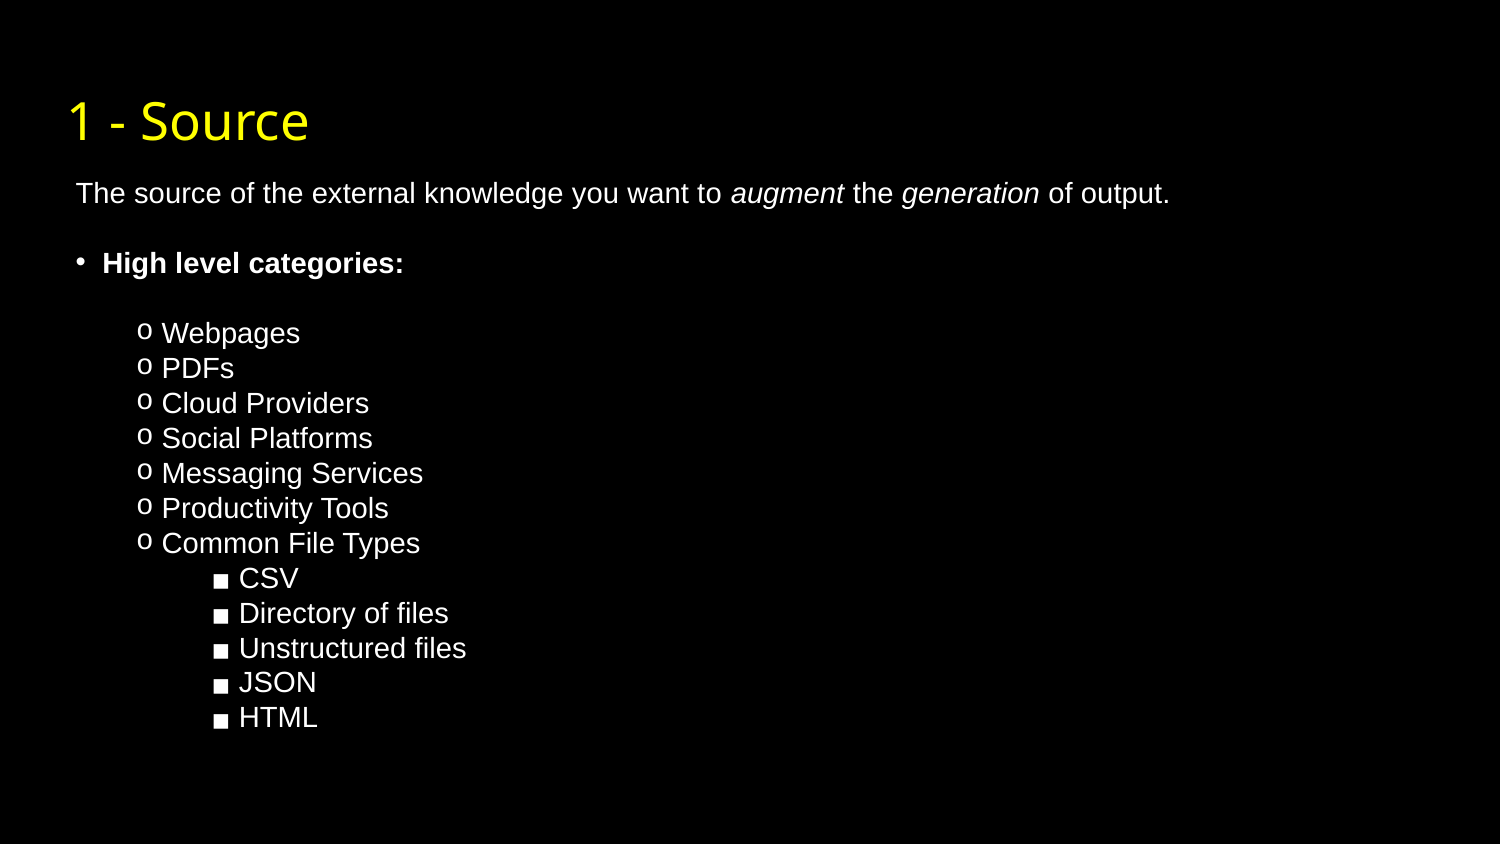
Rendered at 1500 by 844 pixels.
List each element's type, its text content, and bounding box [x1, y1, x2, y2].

title 1 - Source [51, 72, 1484, 167]
text_box The source of the external knowledge you want to augment the generation of output. High level categories: Webpages PDFs Cloud Providers Social Platforms Messaging Services Productivity Tools Common File Types CSV Directory of files Unstructured files JSON HTML [60, 166, 1457, 777]
